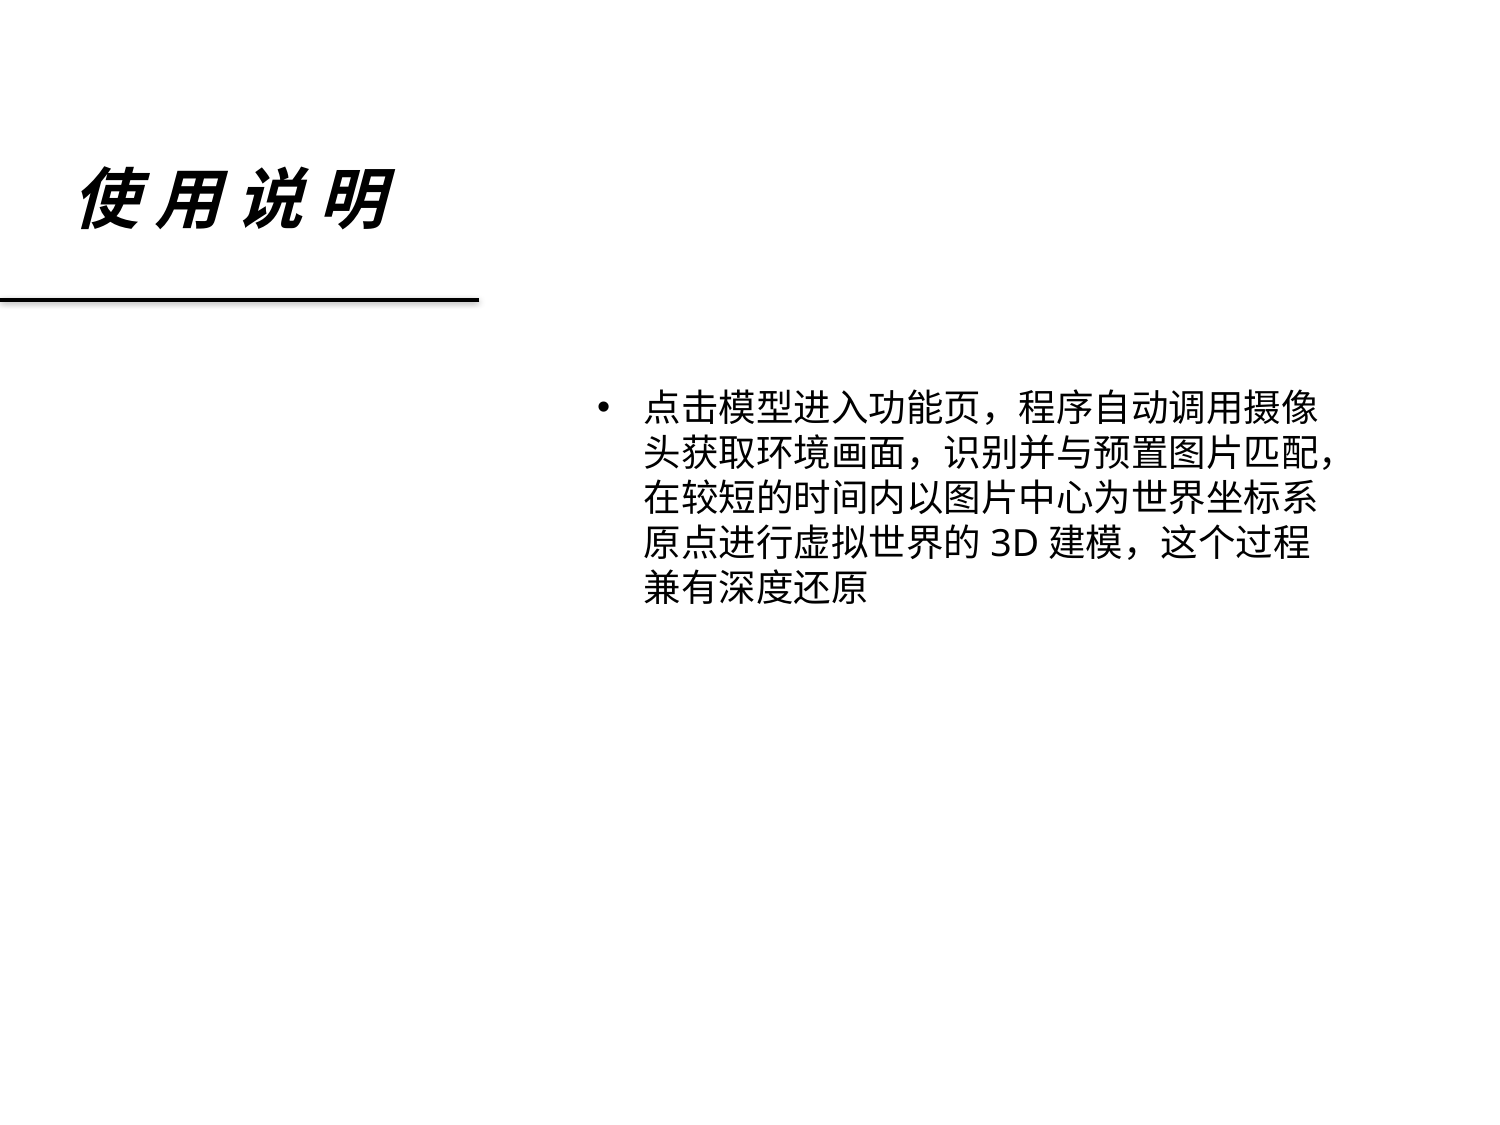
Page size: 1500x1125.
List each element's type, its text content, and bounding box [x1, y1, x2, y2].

text_box 使 用 说 明 [57, 149, 583, 245]
text_box 点击模型进入功能页，程序自动调用摄像头获取环境画面，识别并与预置图片匹配，在较短的时间内以图片中心为世界坐标系原点进行虚拟世界的3D建模，这个过程兼有深度还原 [582, 331, 1356, 661]
